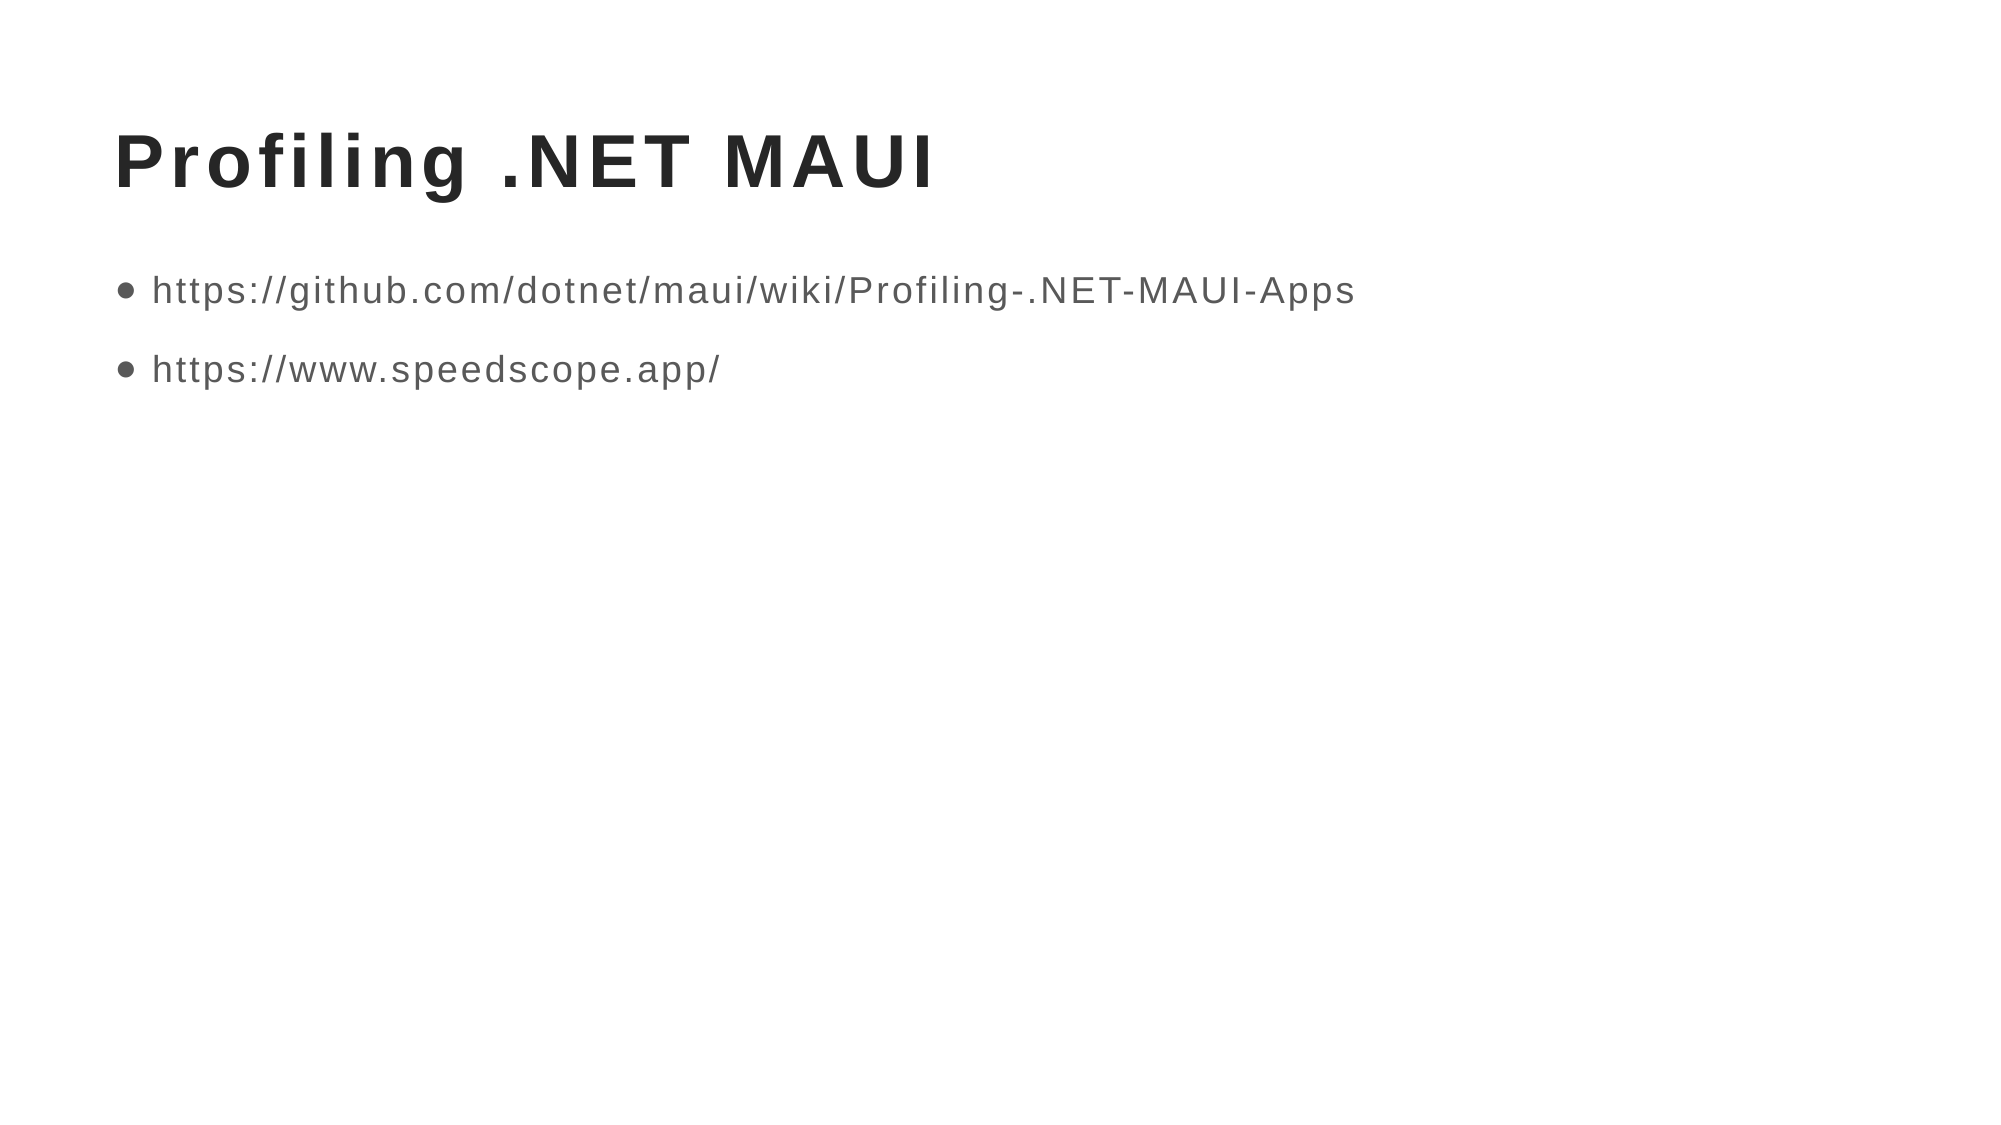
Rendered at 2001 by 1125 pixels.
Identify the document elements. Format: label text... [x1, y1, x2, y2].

list https://github.com/dotnet/maui/wiki/Profiling-.NET-MAUI-Apps https://www.speedscope.app/ [99, 244, 1900, 1026]
title Profiling .NET MAUI [99, 99, 1900, 216]
